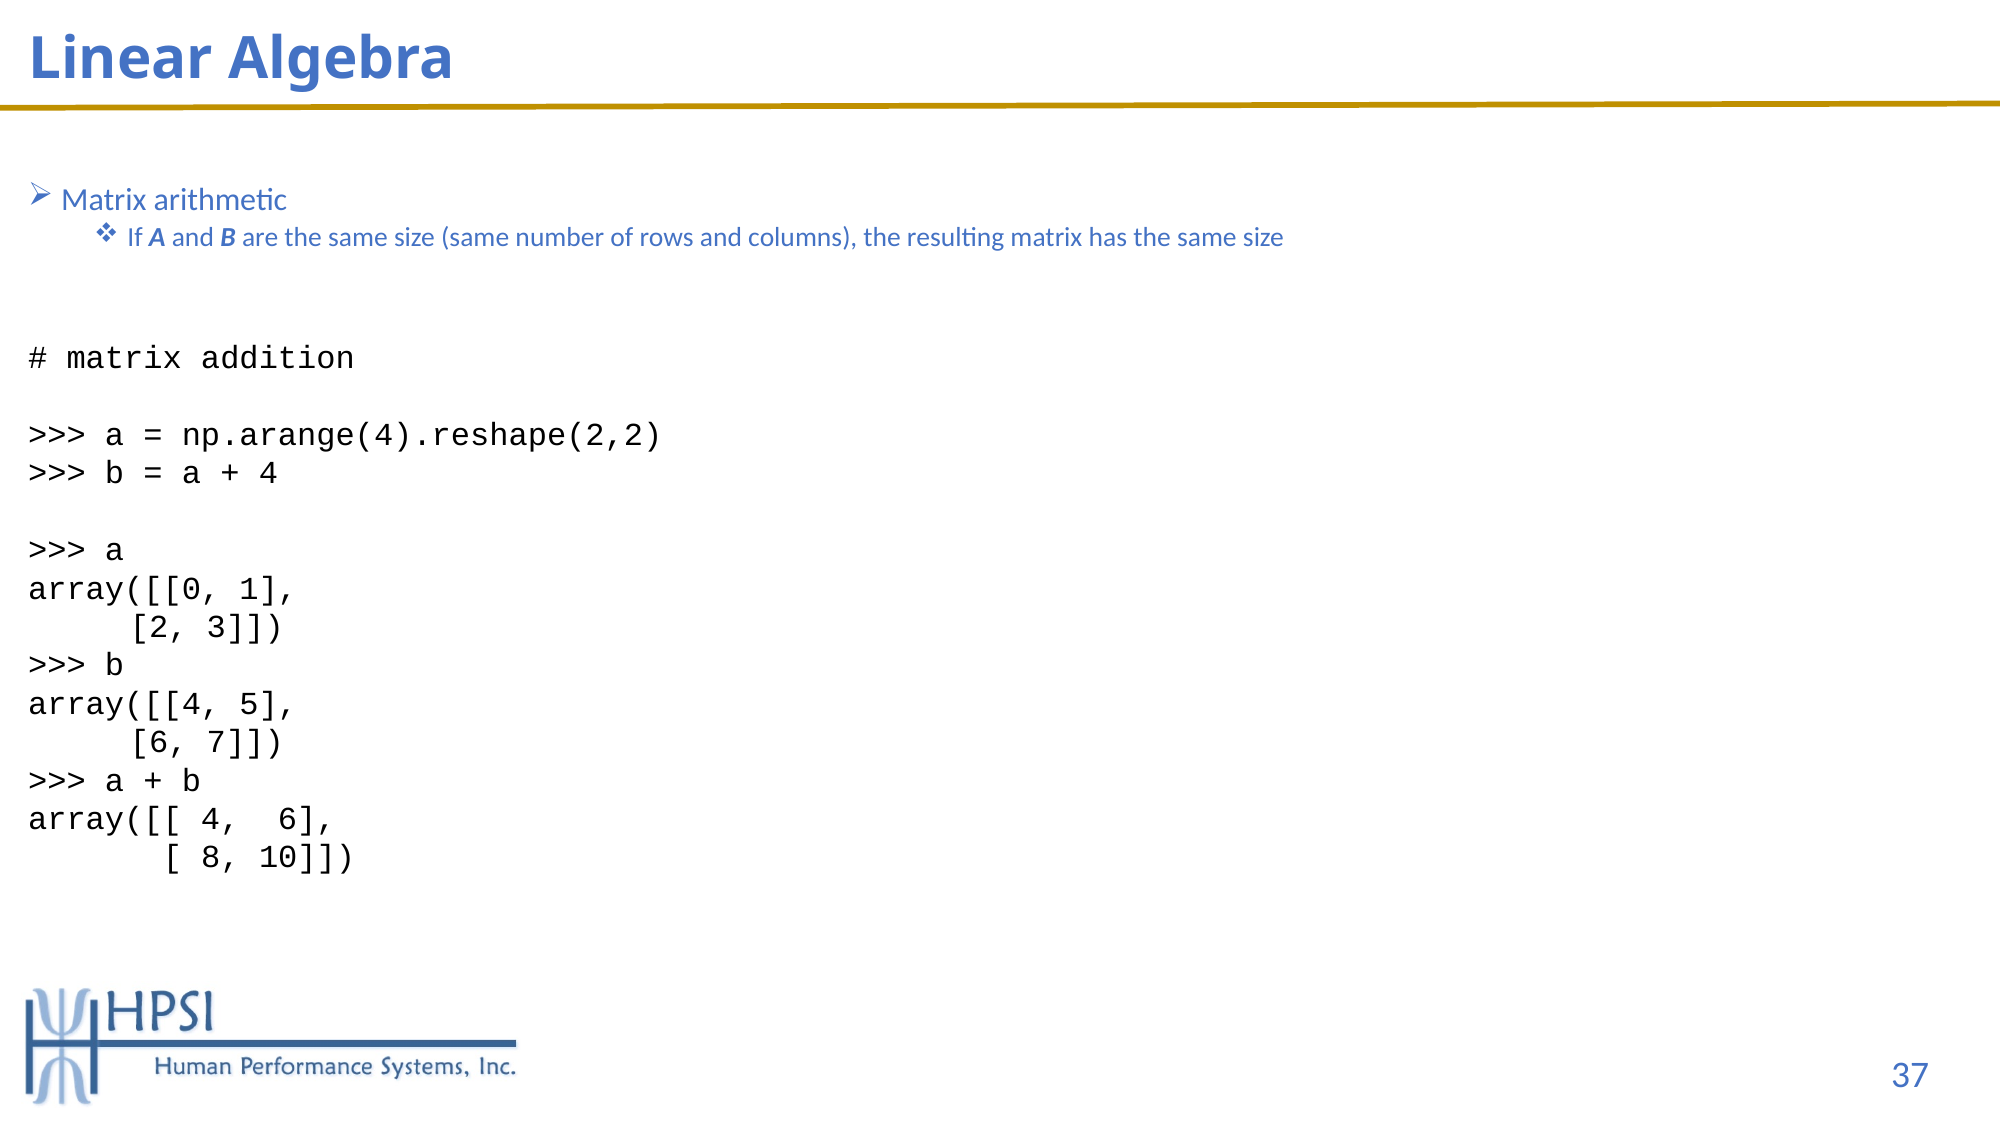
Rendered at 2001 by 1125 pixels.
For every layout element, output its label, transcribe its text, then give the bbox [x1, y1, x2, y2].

title Linear Algebra [13, 0, 1739, 120]
slide_number 37 [1493, 1042, 1944, 1103]
picture [21, 981, 524, 1108]
